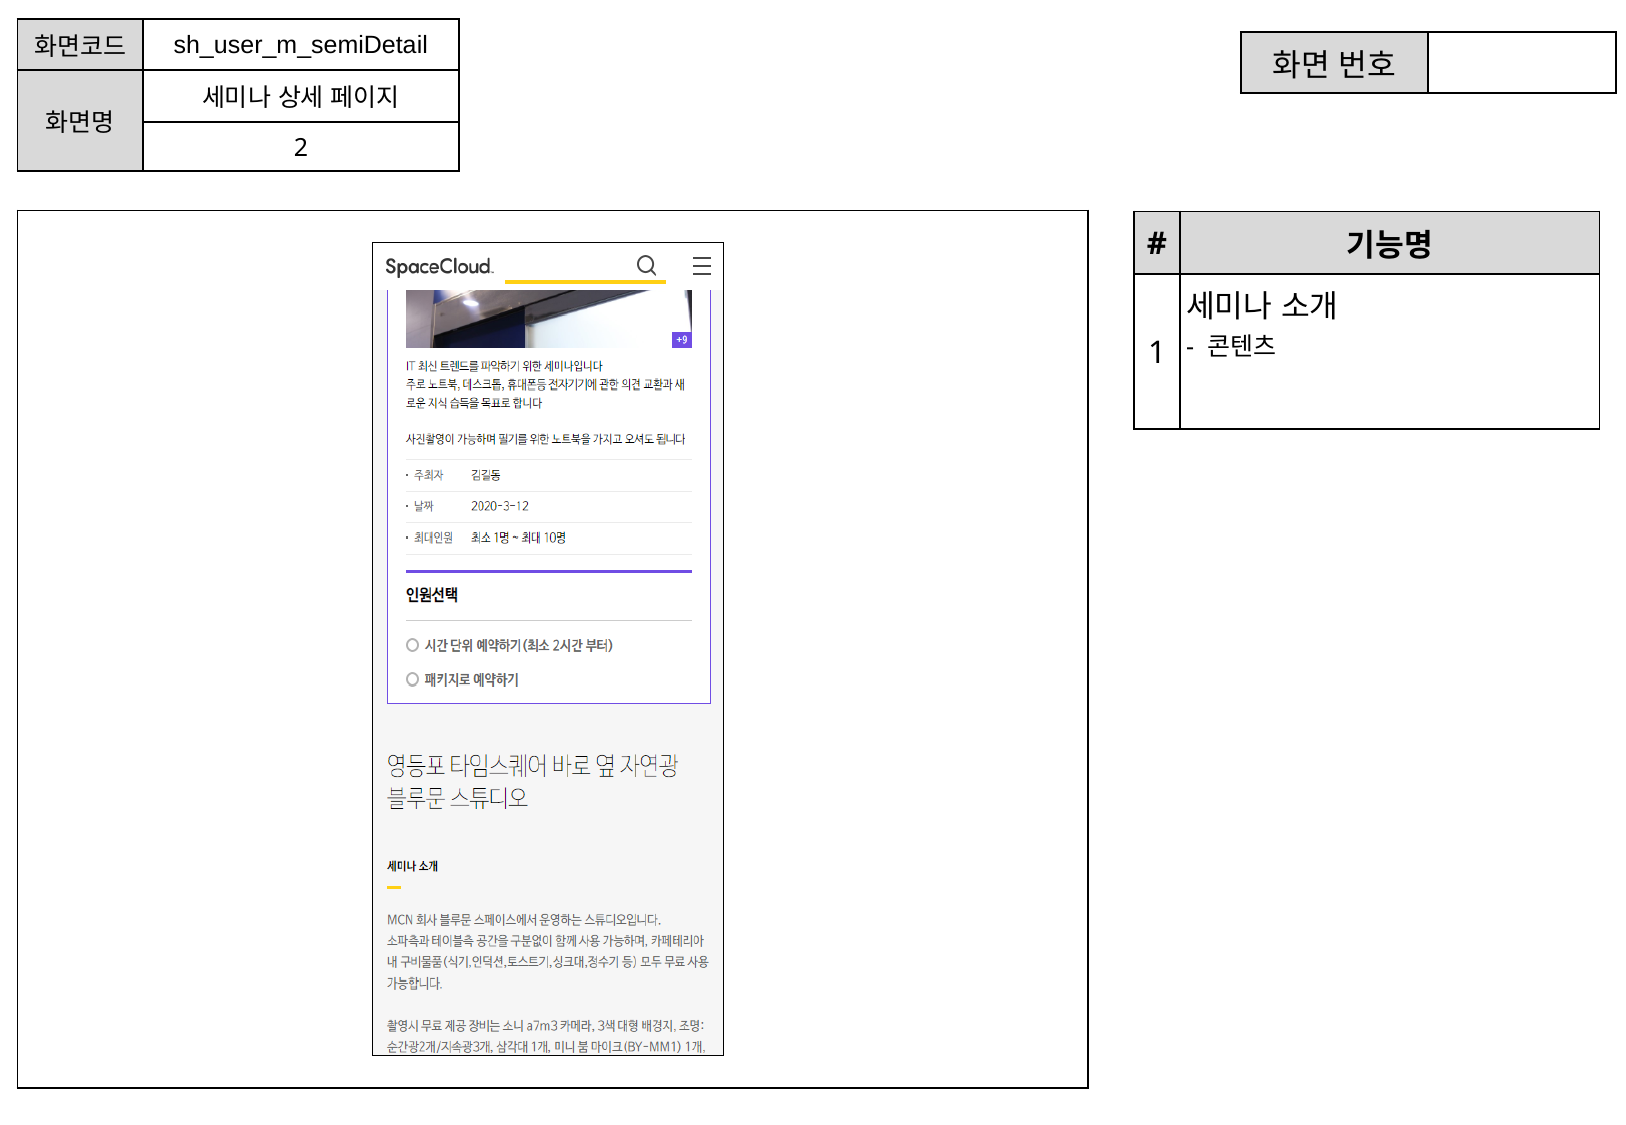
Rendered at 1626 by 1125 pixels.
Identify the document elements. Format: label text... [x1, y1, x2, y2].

table_header 기능명 [1181, 212, 1599, 273]
picture [372, 242, 724, 1056]
table_header sh_user_m_semiDetail [144, 20, 458, 69]
table_header [1429, 33, 1615, 92]
table_cell 1 [1135, 275, 1179, 428]
table_cell 화면명 [18, 71, 142, 170]
table_header # [1135, 212, 1179, 273]
table_cell 세미나 상세 페이지 [144, 71, 458, 121]
table_header 화면코드 [18, 20, 142, 69]
table_header [18, 211, 1087, 1087]
table_header 화면 번호 [1242, 33, 1427, 92]
table_cell 2 [144, 123, 458, 170]
table_cell 세미나 소개 - 콘텐츠 [1181, 275, 1599, 428]
